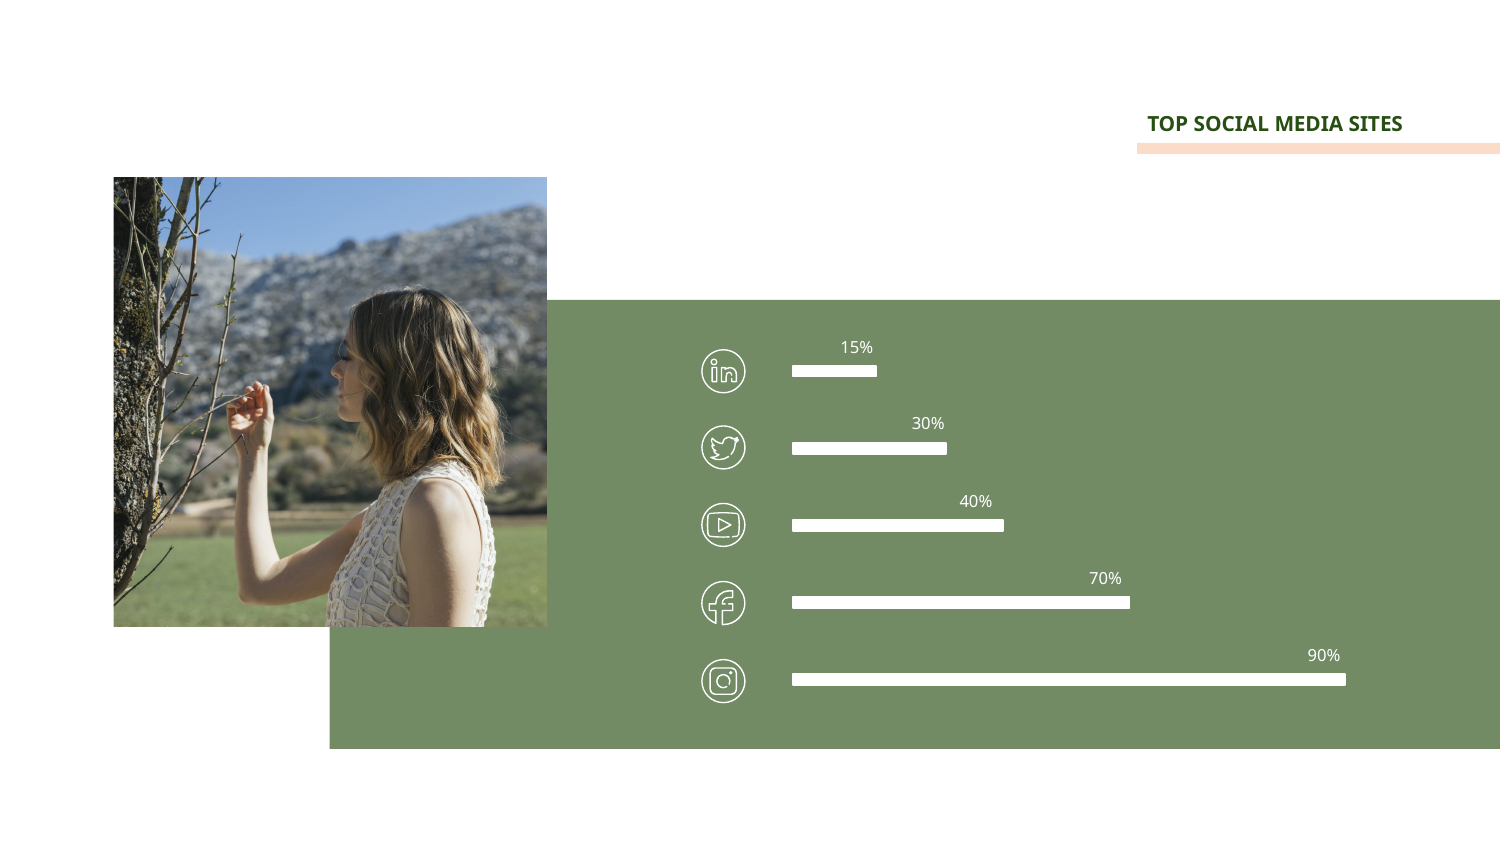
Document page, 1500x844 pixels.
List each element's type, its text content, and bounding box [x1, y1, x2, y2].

picture [113, 177, 548, 627]
text_box [329, 299, 1500, 749]
text_box [701, 580, 746, 626]
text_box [700, 502, 746, 548]
title TOP SOCIAL MEDIA SITES [468, 95, 1419, 163]
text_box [700, 424, 746, 470]
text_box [700, 658, 746, 704]
text_box [792, 442, 946, 454]
text_box [792, 519, 1003, 531]
text_box [792, 366, 876, 377]
text_box 30% [852, 397, 960, 443]
text_box 90% [1247, 629, 1356, 675]
text_box [792, 674, 1345, 685]
text_box 70% [1029, 552, 1138, 597]
text_box 40% [899, 475, 1008, 520]
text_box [700, 348, 746, 394]
text_box [792, 597, 1130, 608]
text_box 15% [780, 321, 889, 366]
text_box [1137, 142, 1500, 154]
